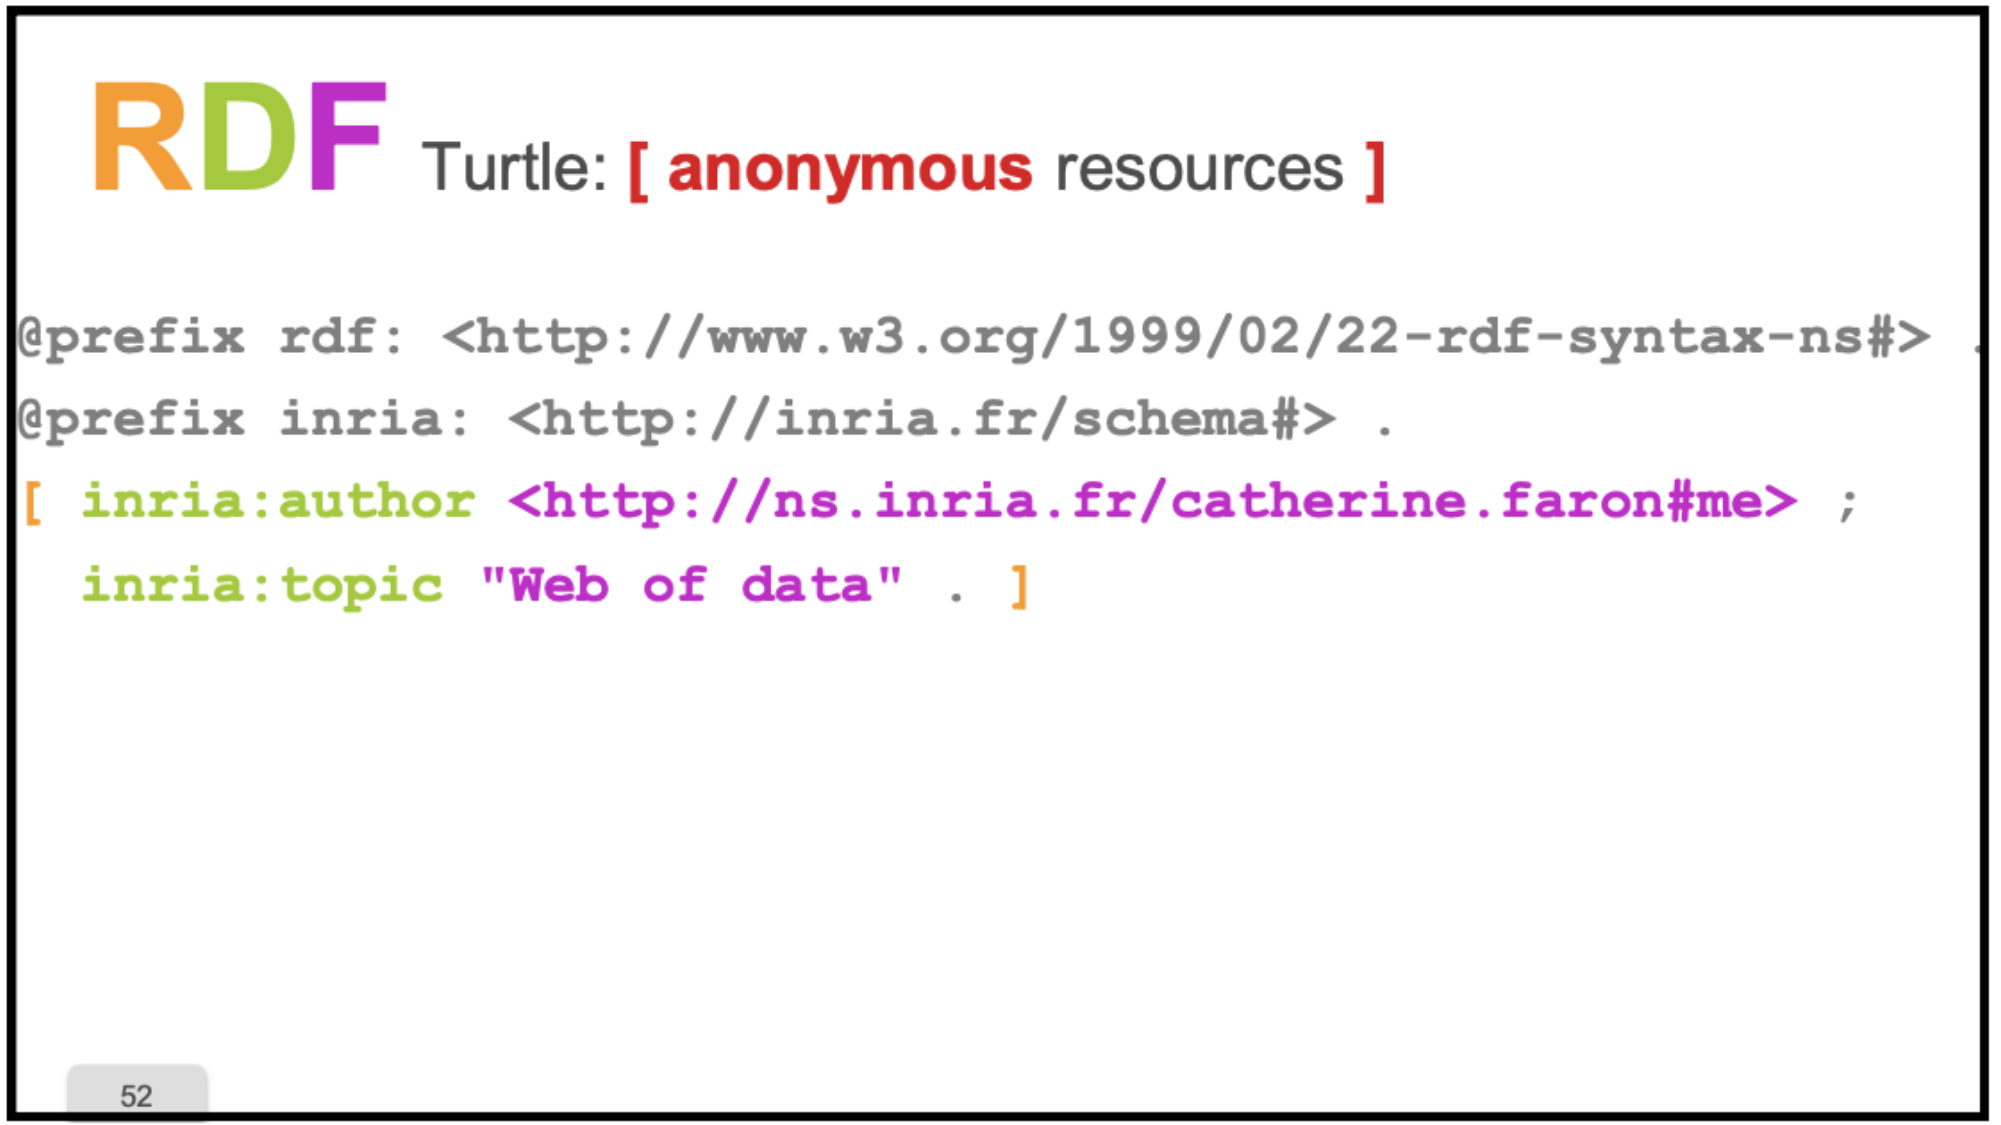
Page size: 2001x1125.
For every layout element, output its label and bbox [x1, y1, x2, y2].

list [0, 0, 2000, 1125]
